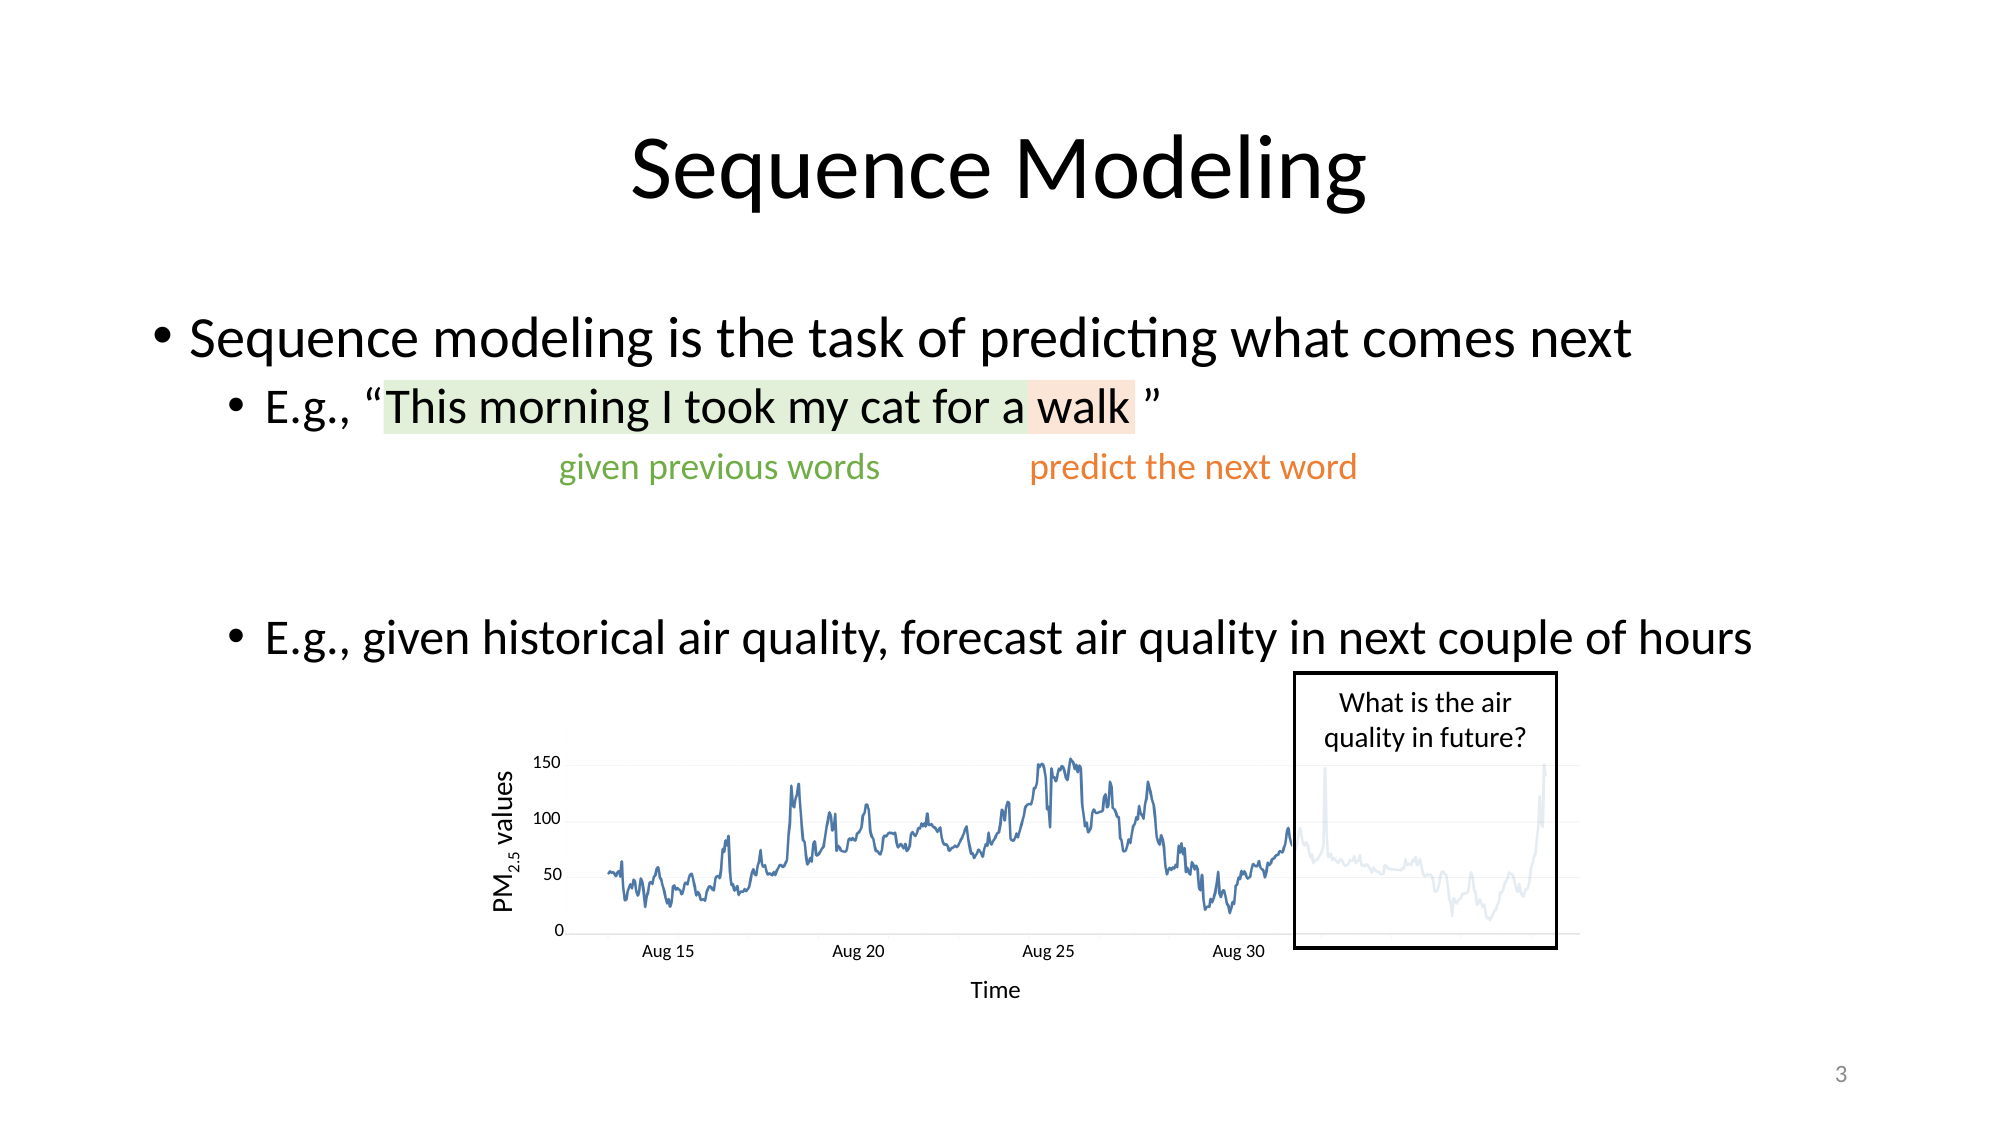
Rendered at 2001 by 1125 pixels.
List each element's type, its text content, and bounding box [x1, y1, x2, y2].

text_box given previous words [543, 434, 896, 495]
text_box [475, 673, 1580, 1000]
slide_number 3 [1412, 1042, 1863, 1103]
text_box predict the next word [1014, 434, 1374, 495]
list Sequence modeling is the task of predicting what comes next E.g., “This morning I took my cat for a walk ” E.g., given historical air quality, forecast air quality in next couple of hours [137, 299, 1863, 1014]
title Sequence Modeling [137, 59, 1863, 278]
